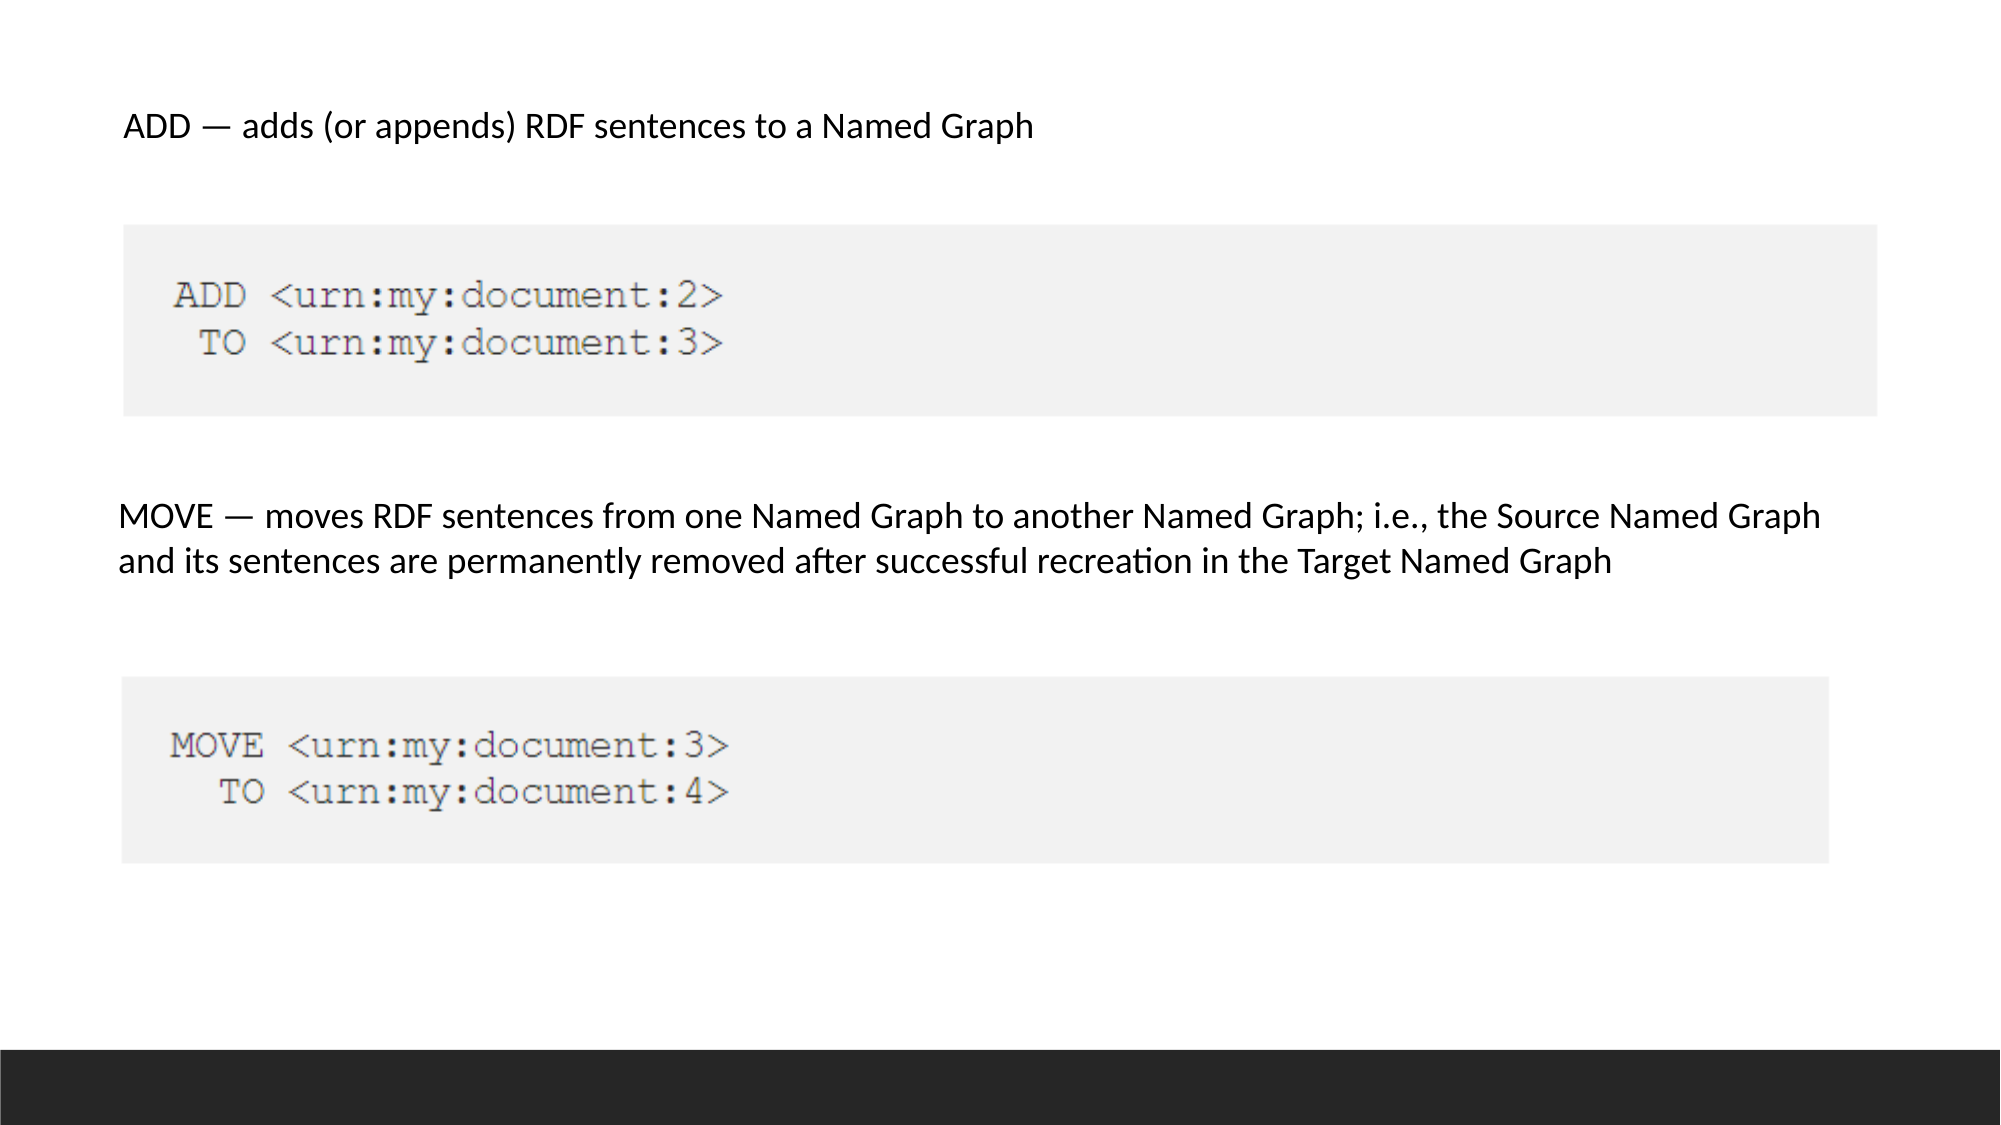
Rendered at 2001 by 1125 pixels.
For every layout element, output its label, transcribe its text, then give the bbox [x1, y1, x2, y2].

picture [88, 195, 1918, 443]
picture [74, 637, 1875, 897]
text_box ADD — adds (or appends) RDF sentences to a Named Graph [108, 93, 1051, 154]
text_box MOVE — moves RDF sentences from one Named Graph to another Named Graph; i.e., the Source Named Graph and its sentences are permanently removed after successful recreation in the Target Named Graph [103, 483, 1903, 589]
